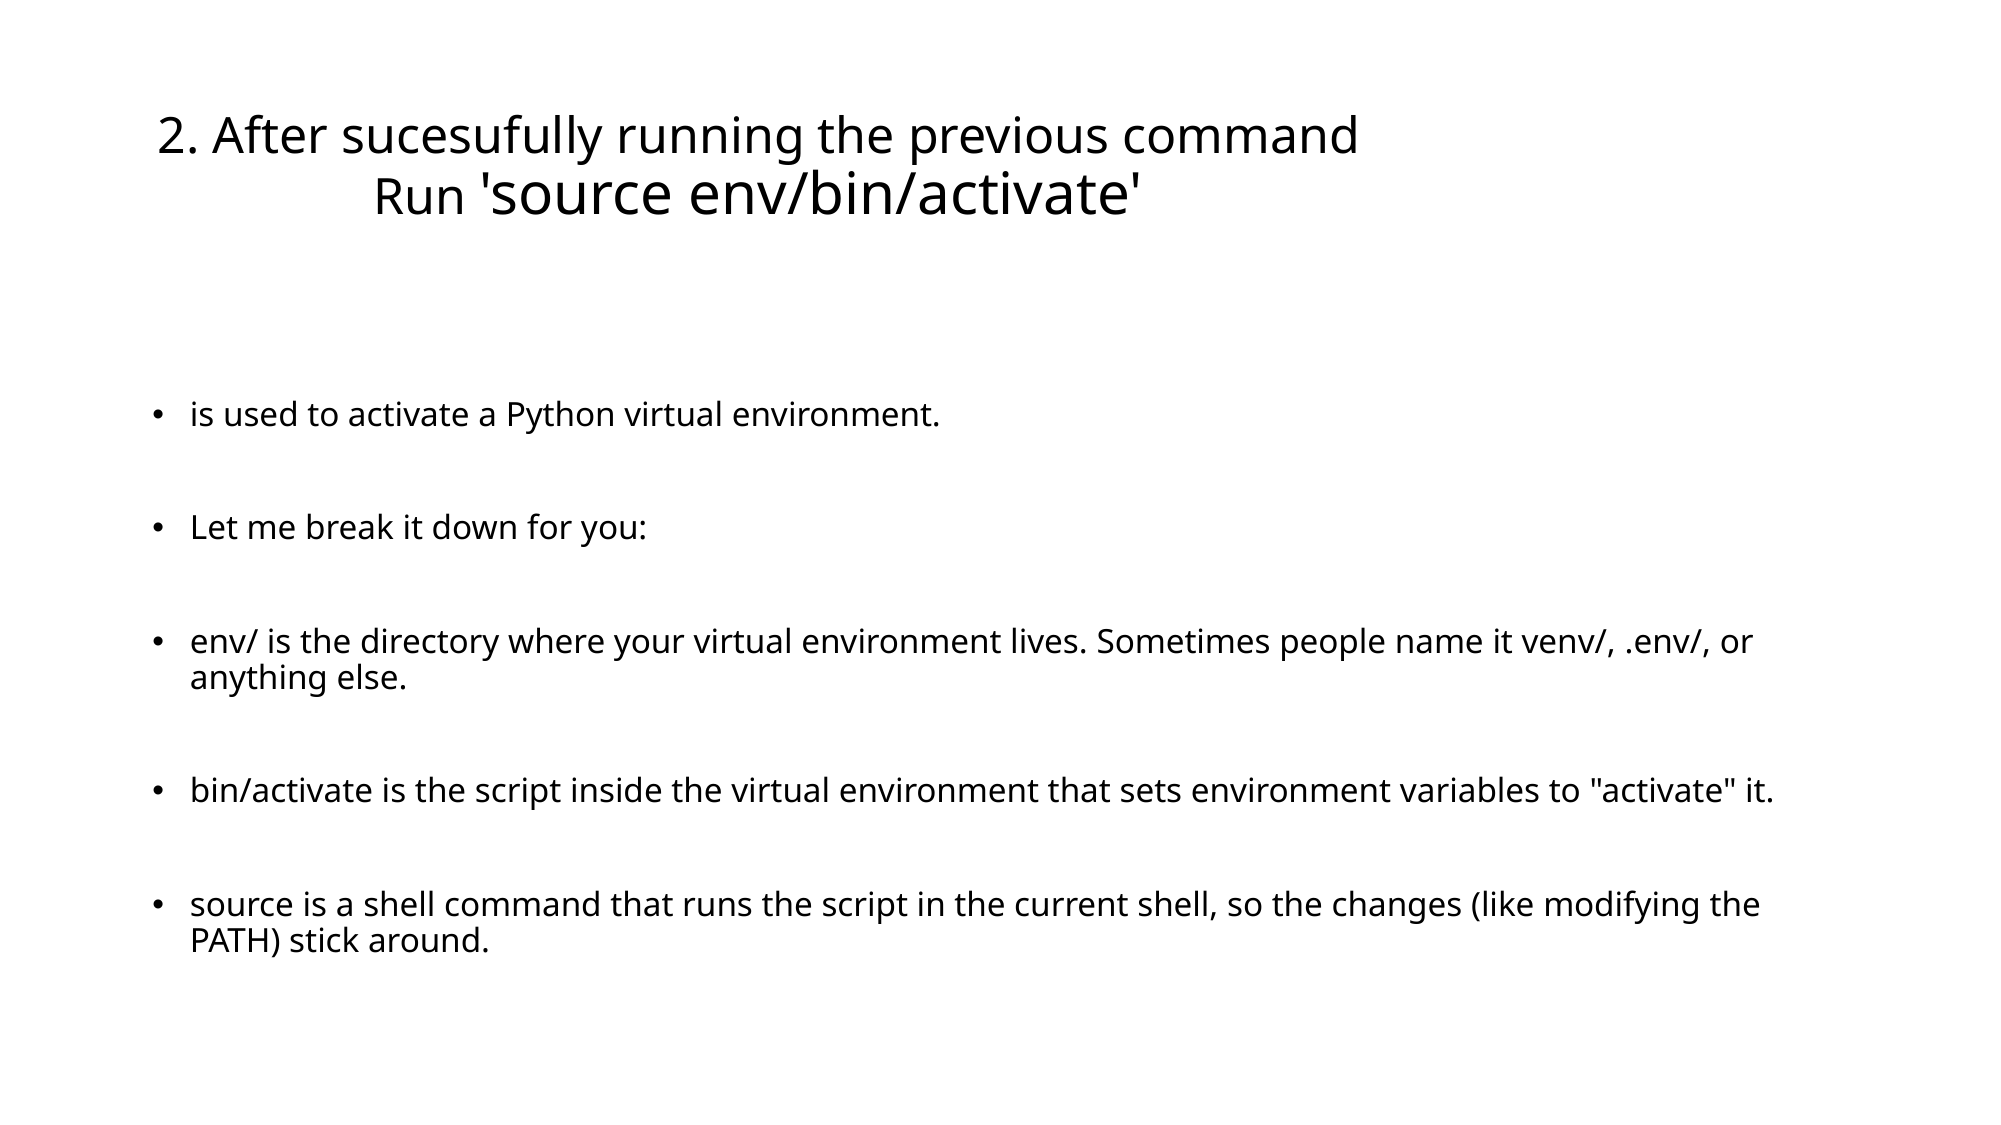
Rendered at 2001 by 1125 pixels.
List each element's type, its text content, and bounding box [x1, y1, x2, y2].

title 2. After sucesufully running the previous command Run 'source env/bin/activate' [137, 59, 1863, 278]
list is used to activate a Python virtual environment. Let me break it down for you: env/ is the directory where your virtual environment lives. Sometimes people name it venv/, .env/, or anything else. bin/activate is the script inside the virtual environment that sets environment variables to "activate" it. source is a shell command that runs the script in the current shell, so the changes (like modifying the PATH) stick around. [137, 299, 1863, 1014]
